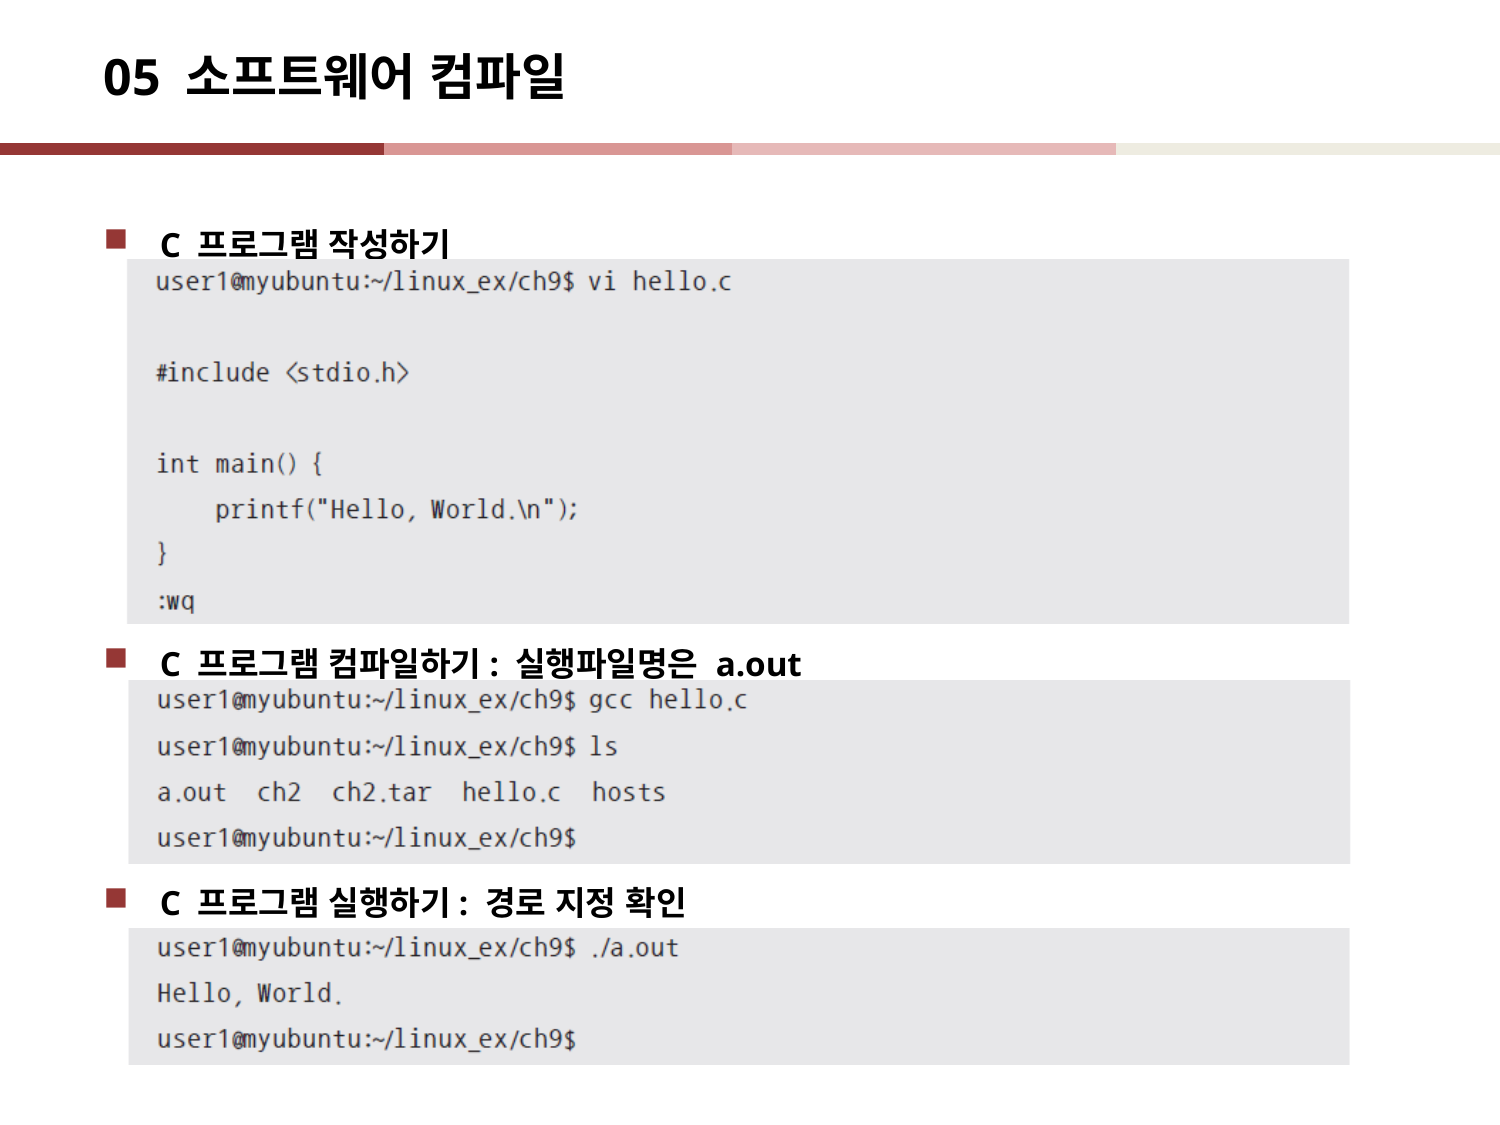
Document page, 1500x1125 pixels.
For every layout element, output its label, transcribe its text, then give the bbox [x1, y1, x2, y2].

picture [125, 928, 1364, 1066]
list C 프로그램 작성하기 C 프로그램 컴파일하기: 실행파일명은 a.out C 프로그램 실행하기: 경로 지정 확인 [88, 196, 1436, 1083]
picture [123, 680, 1366, 865]
title 05 소프트웨어 컴파일 [88, 30, 1330, 121]
picture [123, 259, 1355, 624]
